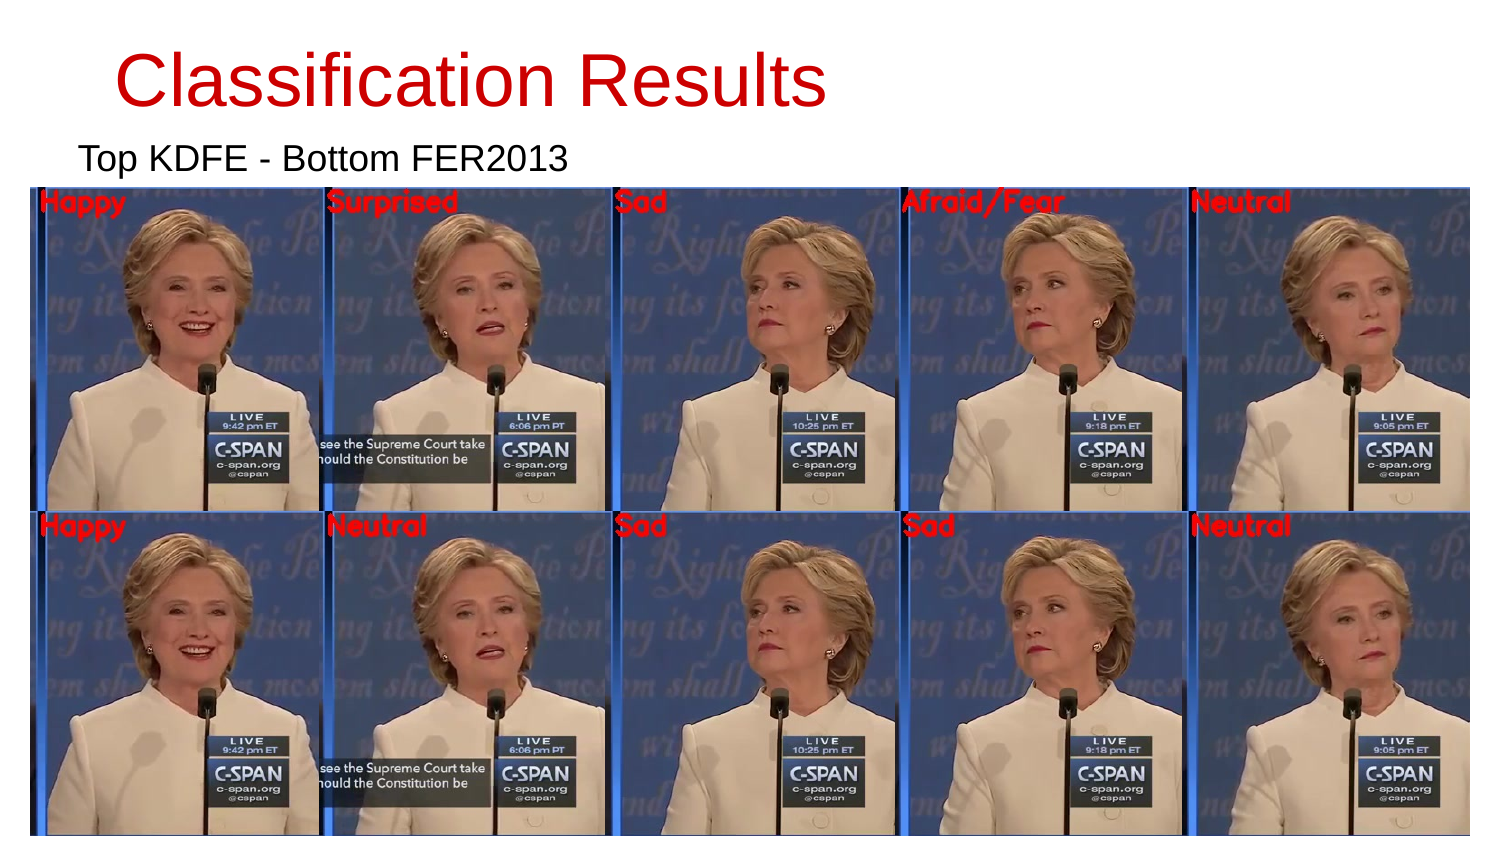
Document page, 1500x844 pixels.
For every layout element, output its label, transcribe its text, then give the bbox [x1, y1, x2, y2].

title Top KDFE - Bottom FER2013 [62, 118, 1363, 185]
title Classification Results [99, 16, 1400, 101]
picture [29, 186, 1470, 836]
